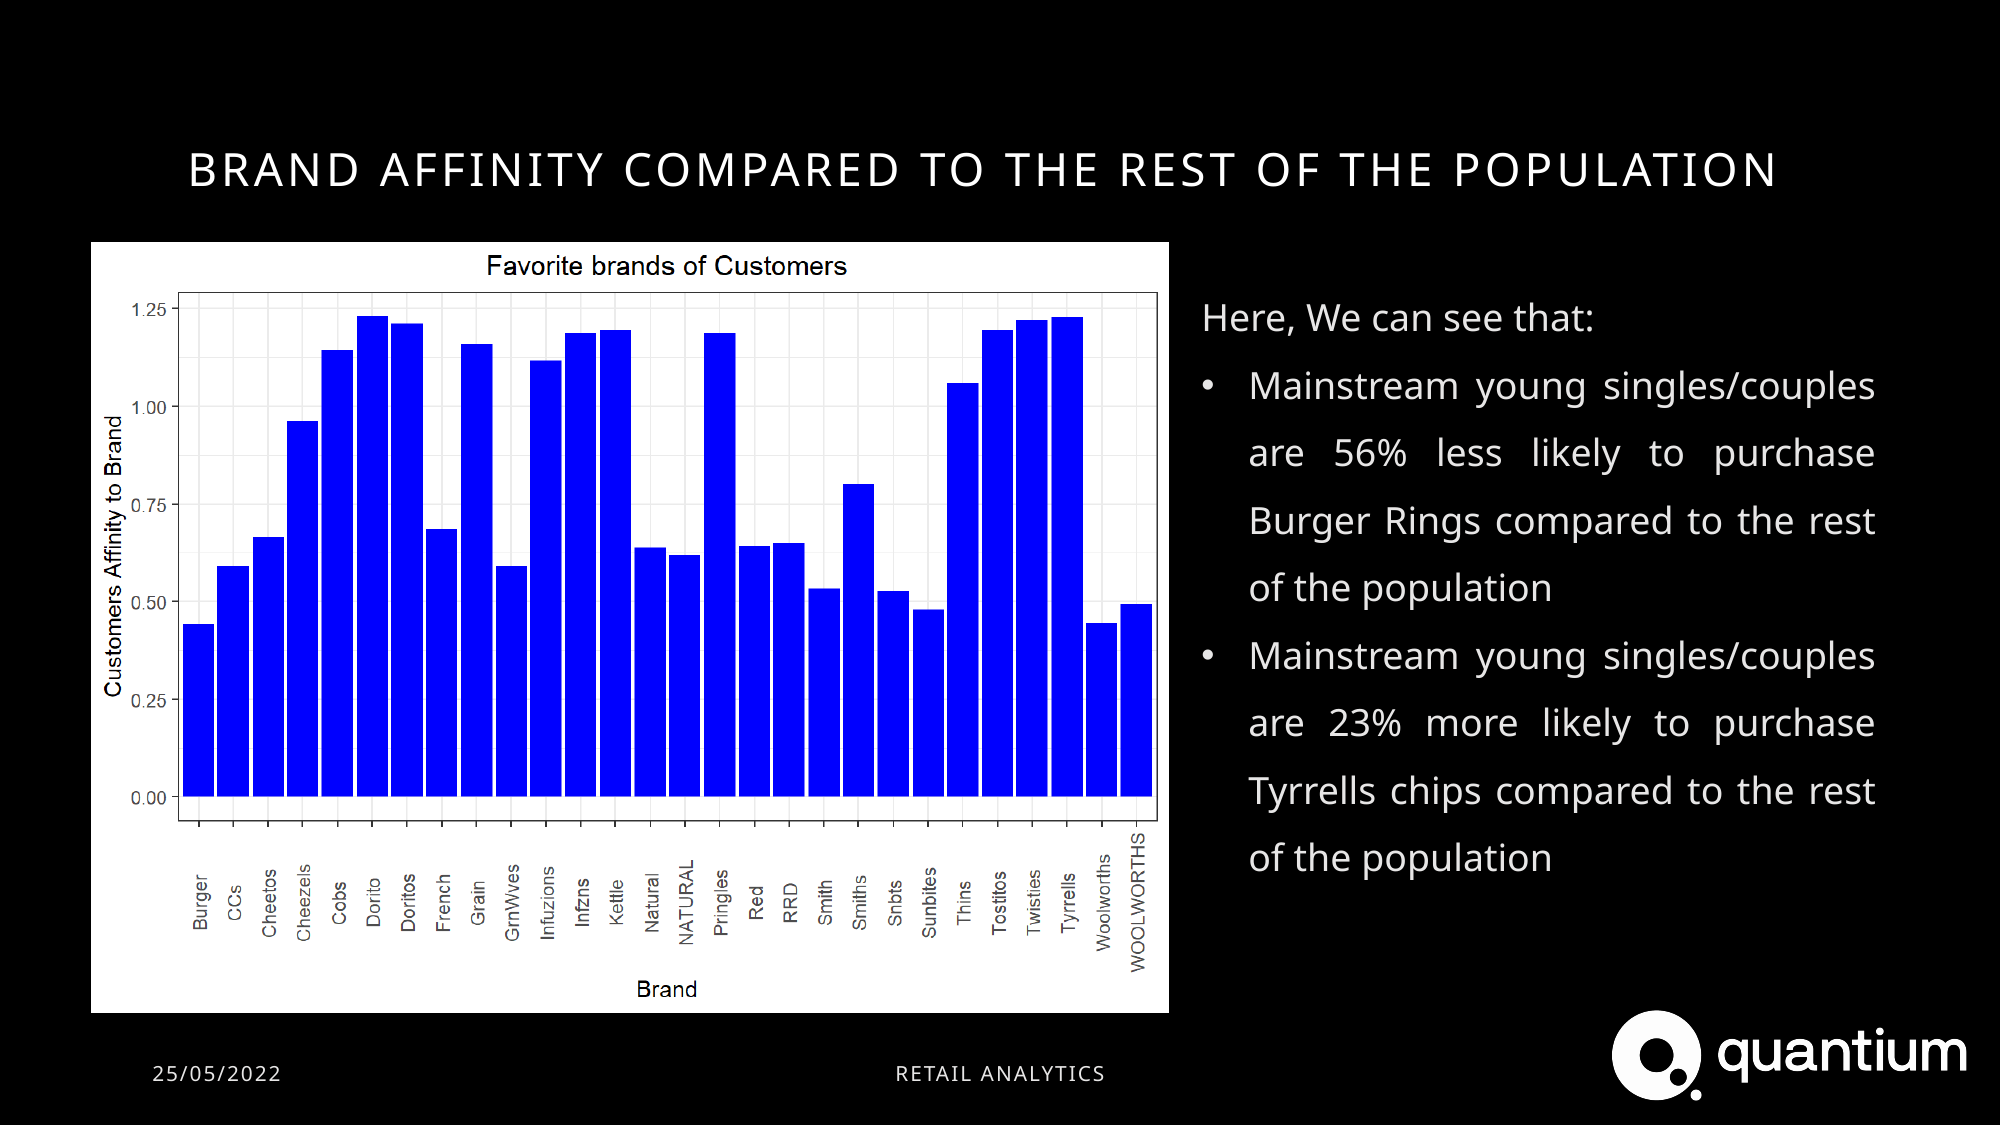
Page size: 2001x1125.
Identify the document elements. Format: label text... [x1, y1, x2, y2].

picture [1606, 1006, 2000, 1106]
text_box Here, We can see that: Mainstream young singles/couples are 56% less likely to purchase Burger Rings compared to the rest of the population Mainstream young singles/couples are 23% more likely to purchase Tyrrells chips compared to the rest of the population [1201, 271, 1877, 959]
title Brand affinity compared to the rest of the population [137, 118, 1829, 224]
footer RETAIL ANALYTICS [662, 1042, 1338, 1103]
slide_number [137, 1042, 588, 1103]
picture [91, 242, 1169, 1013]
